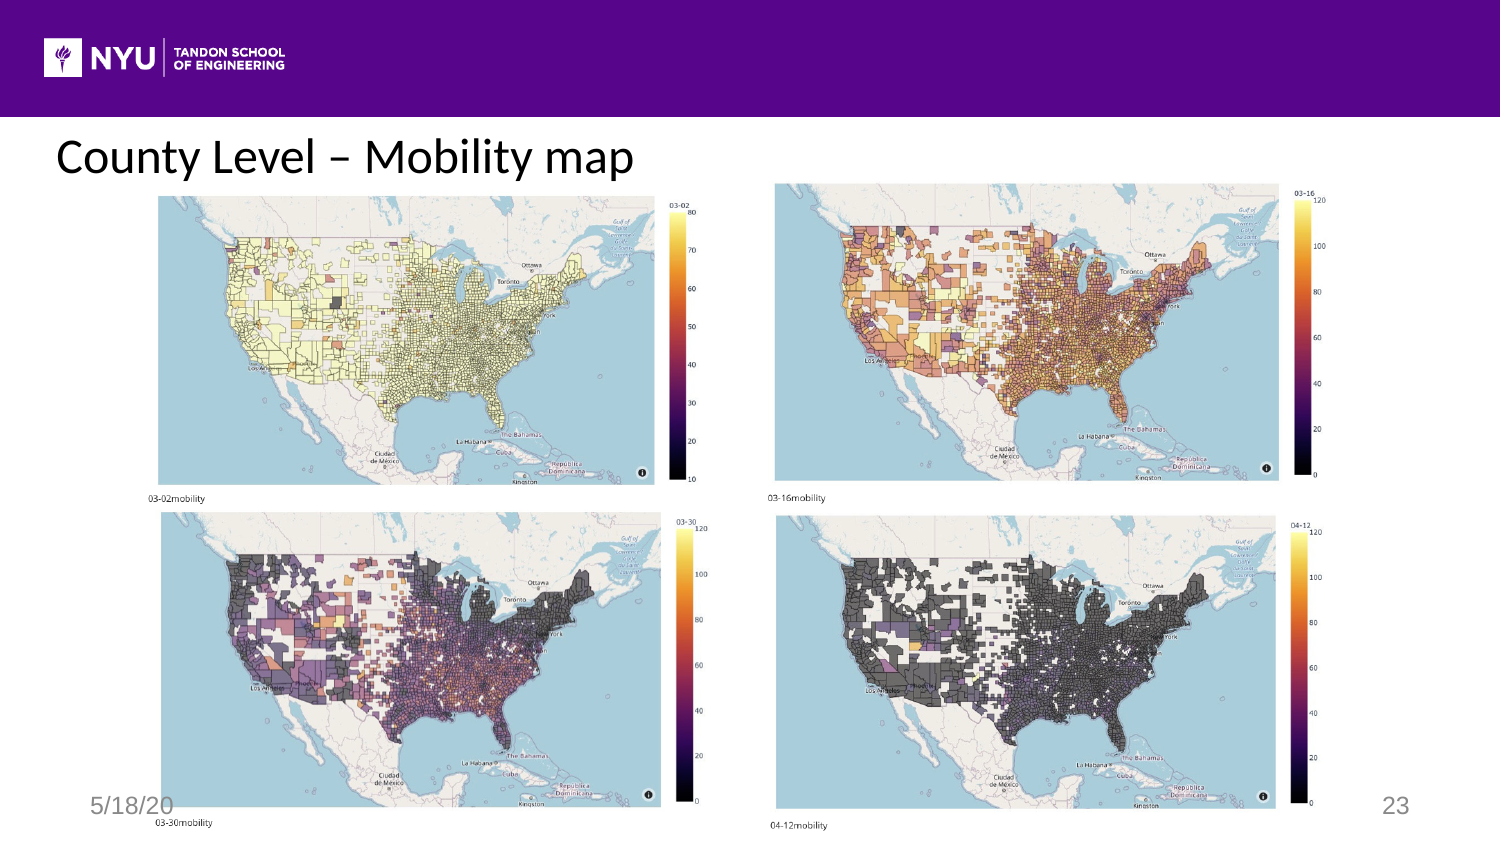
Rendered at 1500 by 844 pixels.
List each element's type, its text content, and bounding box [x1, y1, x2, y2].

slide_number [75, 782, 143, 828]
slide_number 23 [1345, 782, 1425, 828]
picture [136, 188, 714, 831]
picture [44, 38, 285, 77]
picture [761, 176, 1339, 834]
list County Level – Mobility map [56, 123, 682, 185]
